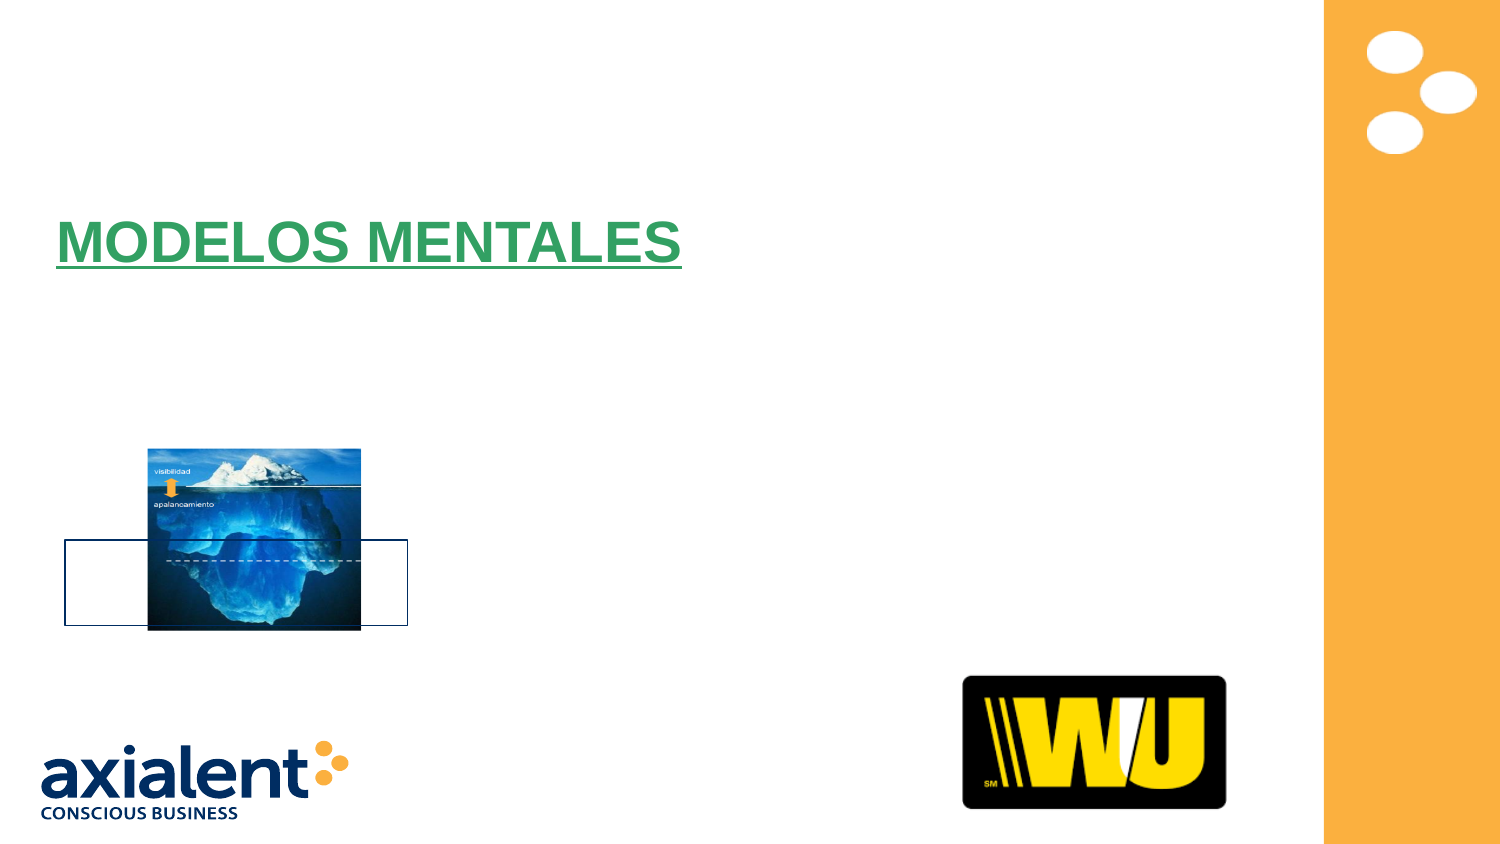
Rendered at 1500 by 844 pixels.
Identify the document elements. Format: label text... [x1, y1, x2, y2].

text_box [368, 539, 408, 626]
subtitle MODELOS MENTALES [40, 196, 1211, 626]
text_box [64, 539, 142, 626]
picture [147, 448, 362, 631]
picture [962, 610, 1227, 844]
picture [1367, 31, 1477, 154]
